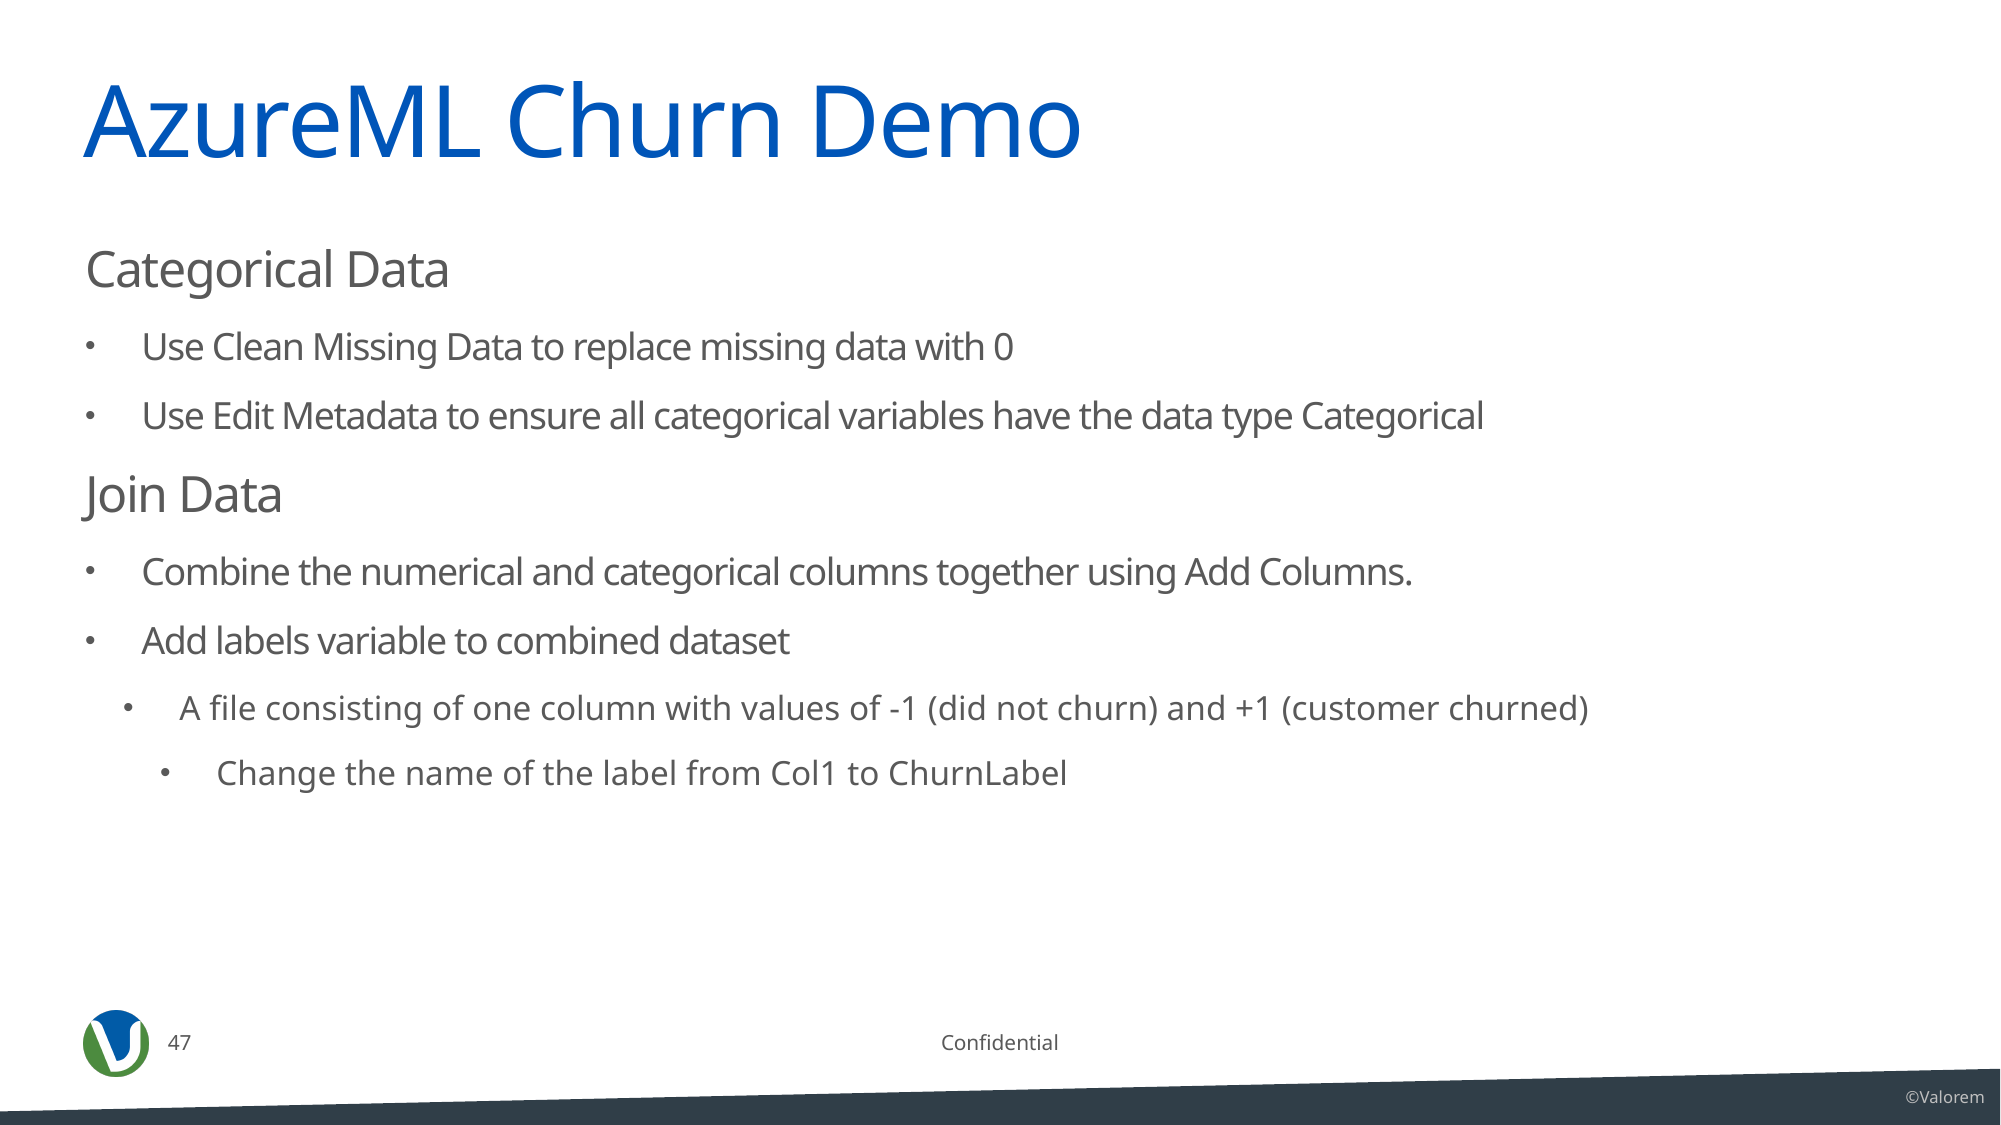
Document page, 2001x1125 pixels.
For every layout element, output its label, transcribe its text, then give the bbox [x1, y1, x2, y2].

picture [83, 1010, 149, 1077]
footer Confidential [662, 1025, 1338, 1062]
slide_number 47 [167, 1025, 260, 1062]
list Categorical Data Use Clean Missing Data to replace missing data with 0 Use Edit Metadata to ensure all categorical variables have the data type Categorical Join Data Combine the numerical and categorical columns together using Add Columns. Add labels variable to combined dataset A file consisting of one column with values of -1 (did not churn) and +1 (customer churned) Change the name of the label from Col1 to ChurnLabel [85, 237, 1915, 950]
title AzureML Churn Demo [83, 49, 1917, 203]
